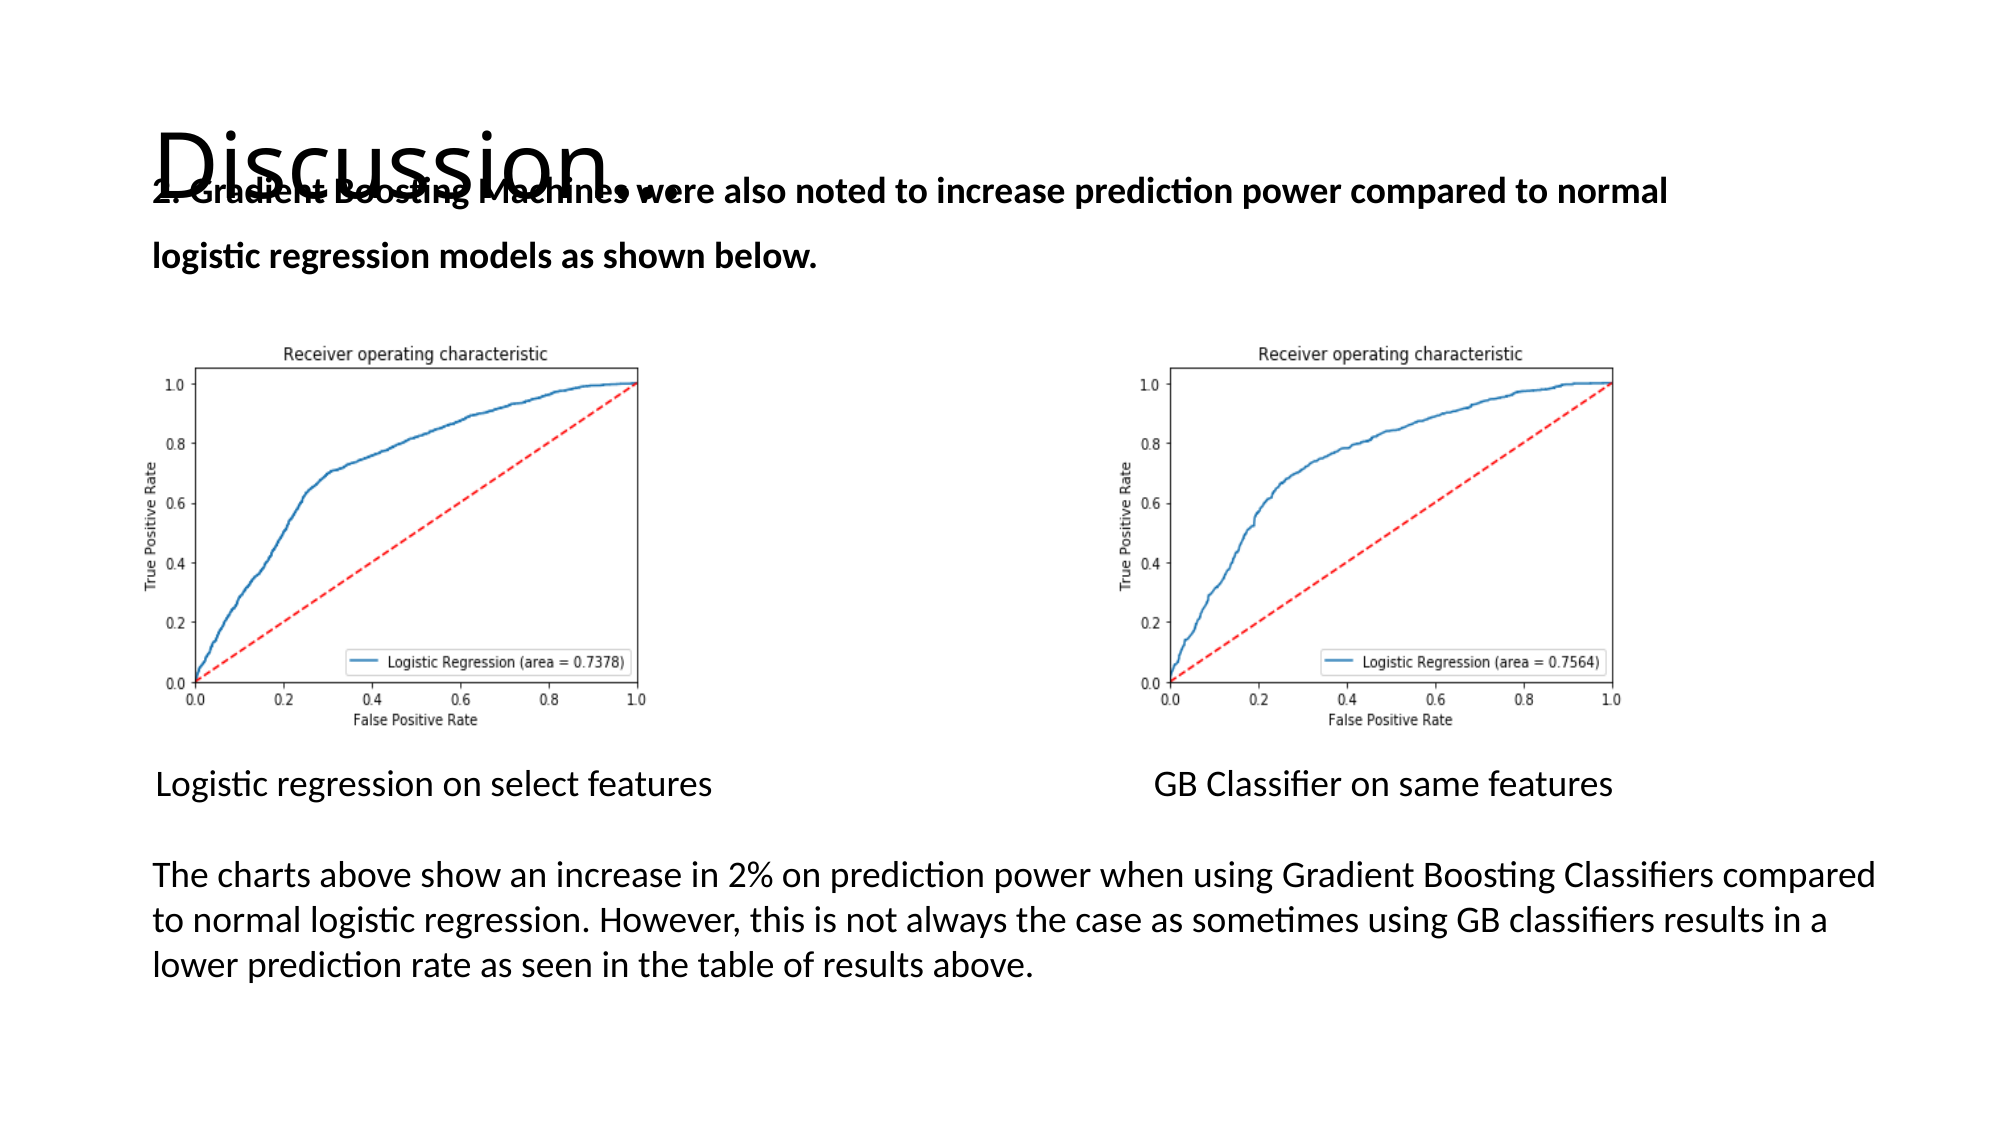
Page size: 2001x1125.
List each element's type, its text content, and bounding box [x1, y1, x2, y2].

text_box GB Classifier on same features [1139, 752, 1630, 812]
picture [137, 336, 657, 737]
text_box The charts above show an increase in 2% on prediction power when using Gradient Boosting Classifiers compared to normal logistic regression. However, this is not always the case as sometimes using GB classifiers results in a lower prediction rate as seen in the table of results above. [137, 842, 1907, 992]
text_box 2. Gradient Boosting Machines were also noted to increase prediction power compared to normal logistic regression models as shown below. [137, 155, 1931, 284]
text_box Logistic regression on select features [140, 752, 729, 812]
title Discussion… [137, 59, 1863, 155]
picture [1112, 336, 1632, 737]
